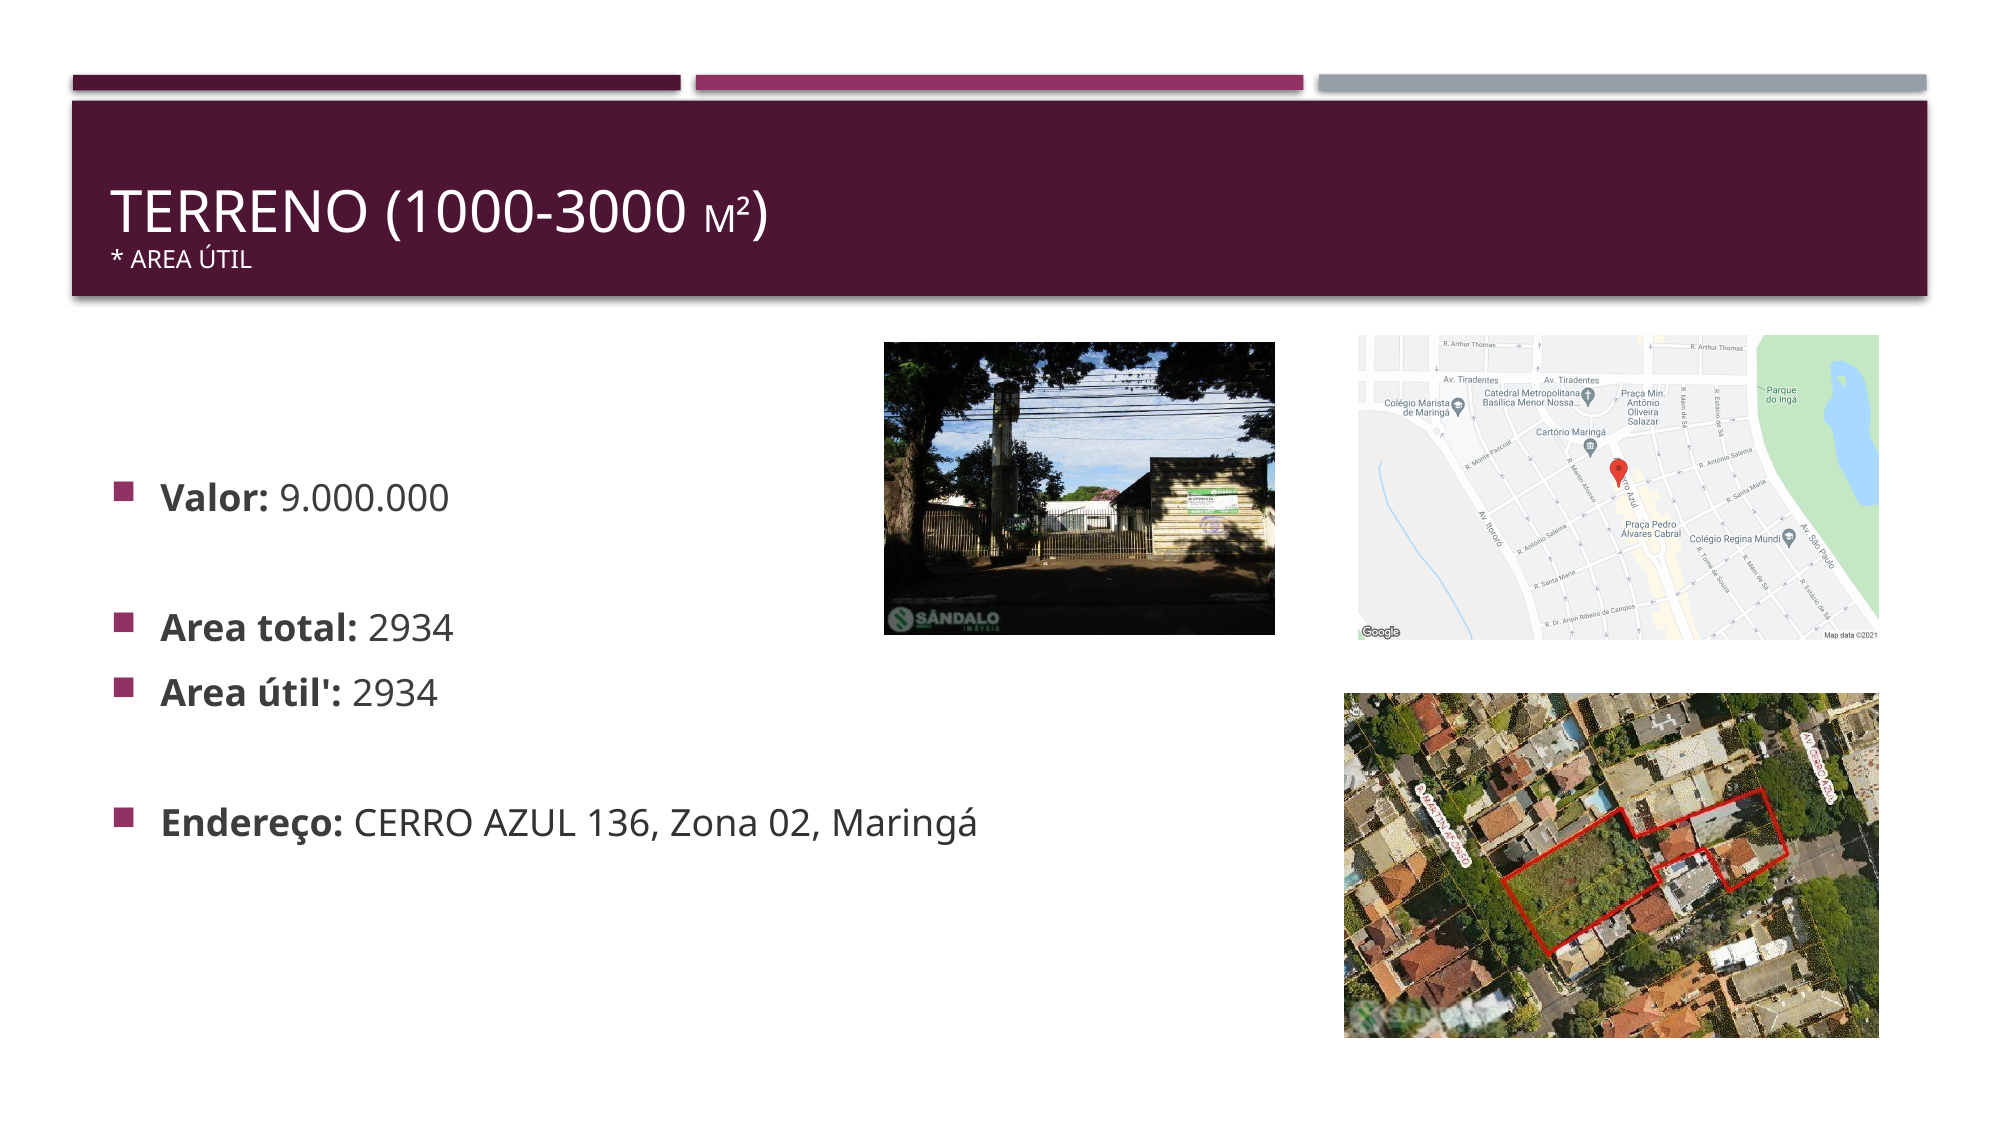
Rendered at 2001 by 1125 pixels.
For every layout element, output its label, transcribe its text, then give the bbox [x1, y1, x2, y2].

title Terreno (1000-3000 m²) * Area útil [95, 115, 1905, 282]
picture [884, 341, 1275, 636]
list Valor: 9.000.000 Area total: 2934 Area útil': 2934 Endereço: CERRO AZUL 136, Zona 02, Maringá [95, 357, 1905, 962]
picture [1358, 335, 1879, 640]
picture [1344, 693, 1879, 1038]
